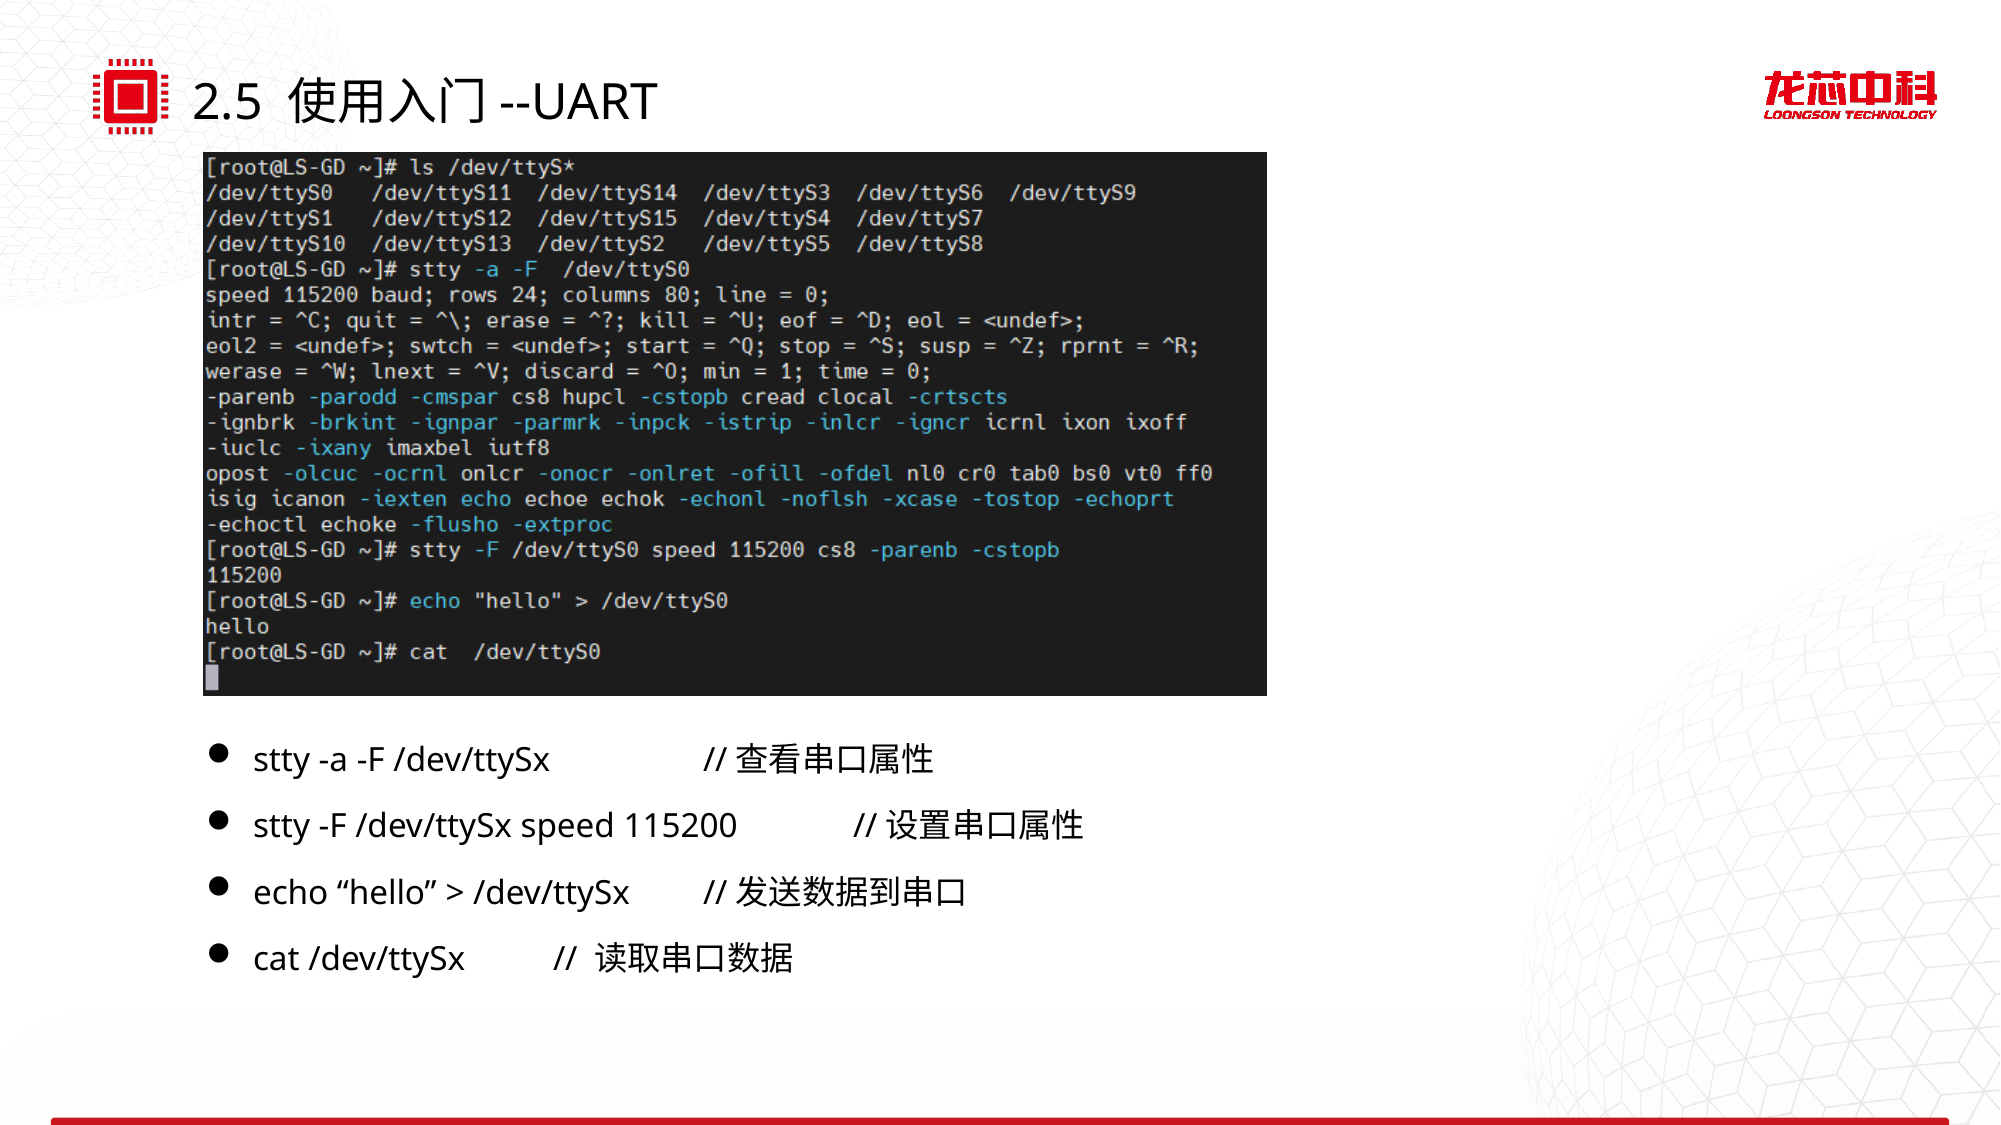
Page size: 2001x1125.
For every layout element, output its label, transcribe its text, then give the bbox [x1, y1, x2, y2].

text_box 2.5 使用入门--UART [177, 68, 919, 144]
picture [1764, 71, 1937, 119]
picture [1520, 486, 2001, 1125]
picture [0, 0, 1267, 696]
text_box stty -a -F /dev/ttySx //查看串口属性 stty -F /dev/ttySx speed 115200 //设置串口属性 echo “hello” > /dev/ttySx //发送数据到串口 cat /dev/ttySx // 读取串口数据 [119, 712, 1546, 1019]
